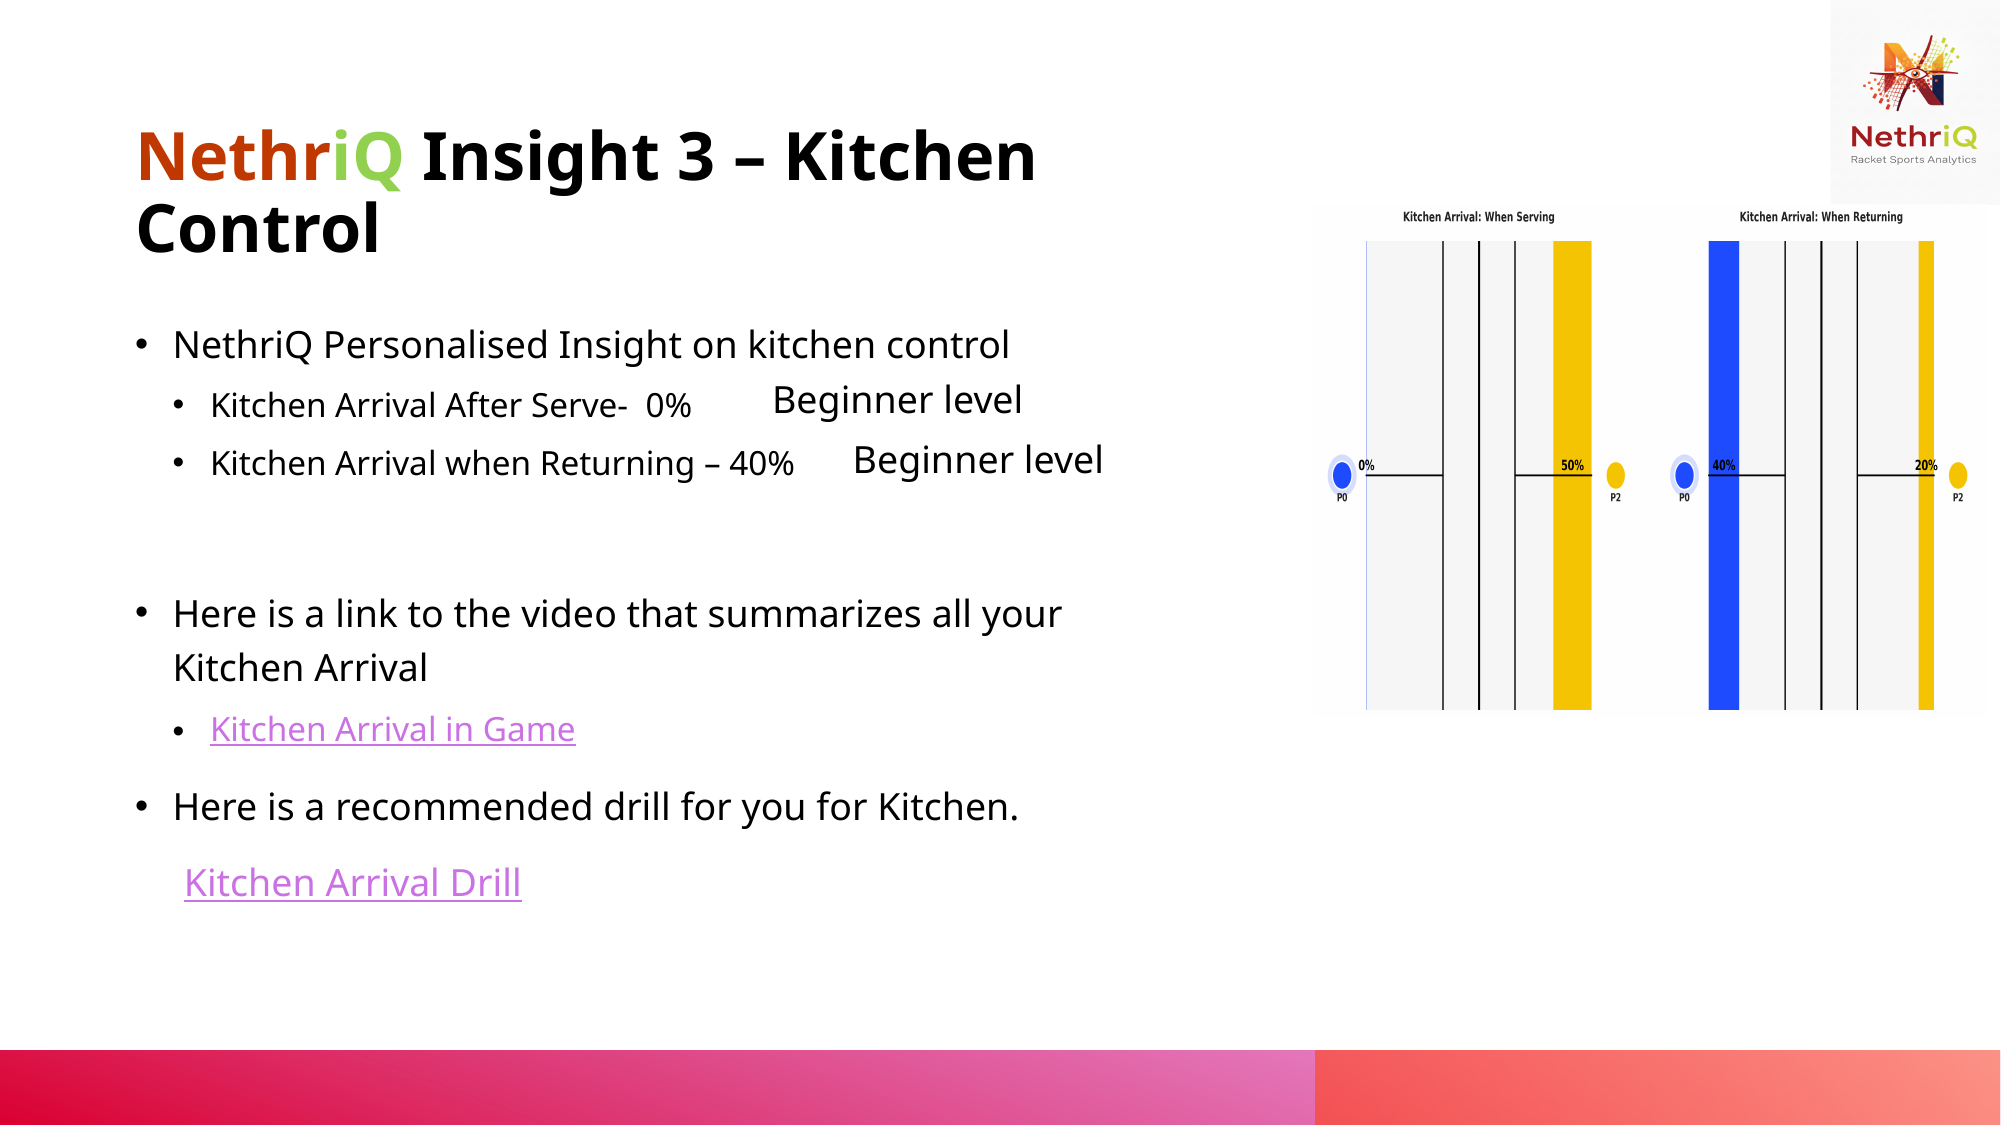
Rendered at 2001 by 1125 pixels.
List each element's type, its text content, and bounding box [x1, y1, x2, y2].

list NethriQ Personalised Insight on kitchen control Kitchen Arrival After Serve- 0% Kitchen Arrival when Returning – 40% Here is a link to the video that summarizes all your Kitchen Arrival Kitchen Arrival in Game Here is a recommended drill for you for Kitchen. Kitchen Arrival Drill [120, 304, 1170, 962]
text_box Beginner level [757, 368, 1170, 428]
picture [1313, 0, 2000, 717]
title NethriQ Insight 3 – Kitchen Control [120, 78, 1170, 275]
text_box Beginner level [837, 428, 1251, 489]
